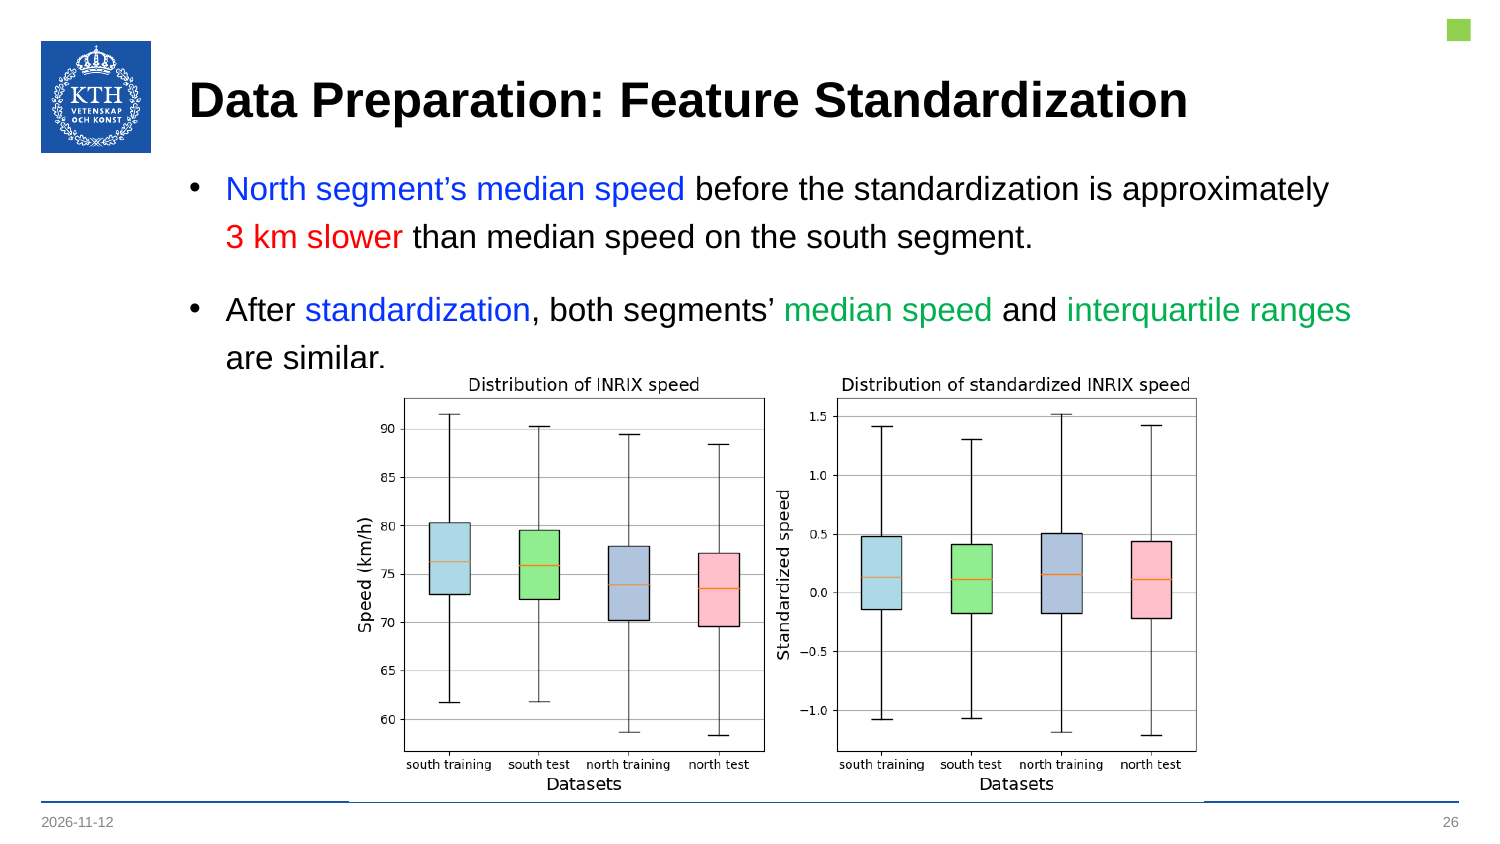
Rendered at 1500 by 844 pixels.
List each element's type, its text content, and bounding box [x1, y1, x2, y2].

slide_number 26 [1121, 811, 1459, 832]
title Data Preparation: Feature Standardization [173, 41, 1413, 152]
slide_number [41, 811, 379, 832]
picture [349, 368, 1205, 802]
list North segment’s median speed before the standardization is approximately 3 km slower than median speed on the south segment. After standardization, both segments’ median speed and interquartile ranges are similar. [174, 151, 1380, 440]
text_box [1445, 17, 1473, 43]
